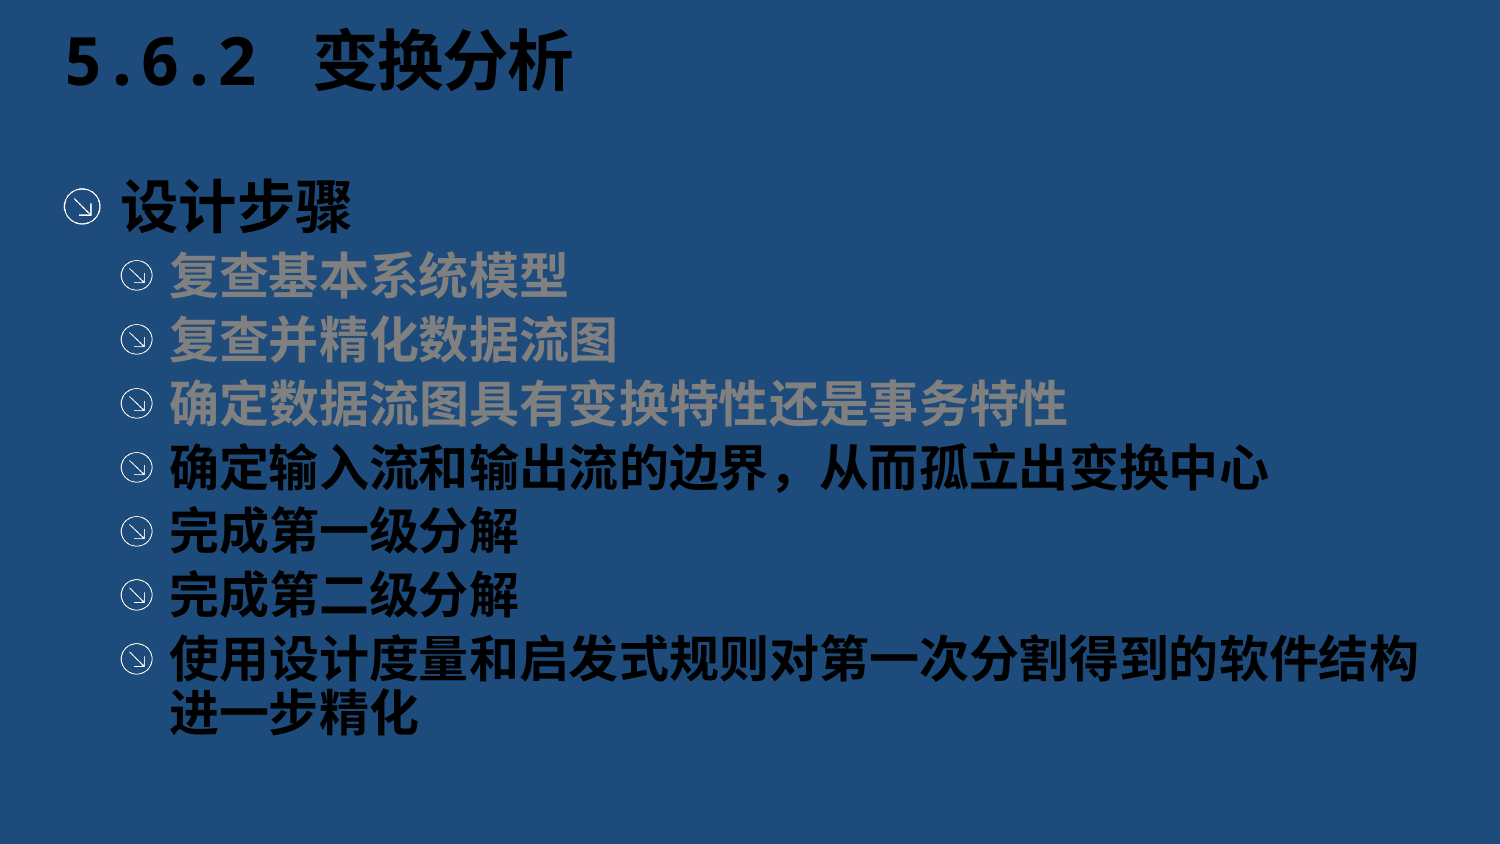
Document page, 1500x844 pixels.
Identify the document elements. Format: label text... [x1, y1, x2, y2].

list 设计步骤 复查基本系统模型 复查并精化数据流图 确定数据流图具有变换特性还是事务特性 确定输入流和输出流的边界，从而孤立出变换中心 完成第一级分解 完成第二级分解 使用设计度量和启发式规则对第一次分割得到的软件结构进一步精化 [63, 178, 1436, 763]
picture [120, 387, 153, 419]
picture [63, 187, 101, 225]
picture [120, 578, 153, 611]
title 5.6.2 变换分析 [63, 28, 1436, 101]
picture [120, 515, 153, 547]
picture [120, 323, 153, 355]
picture [120, 642, 153, 675]
picture [120, 451, 153, 483]
picture [120, 259, 153, 291]
